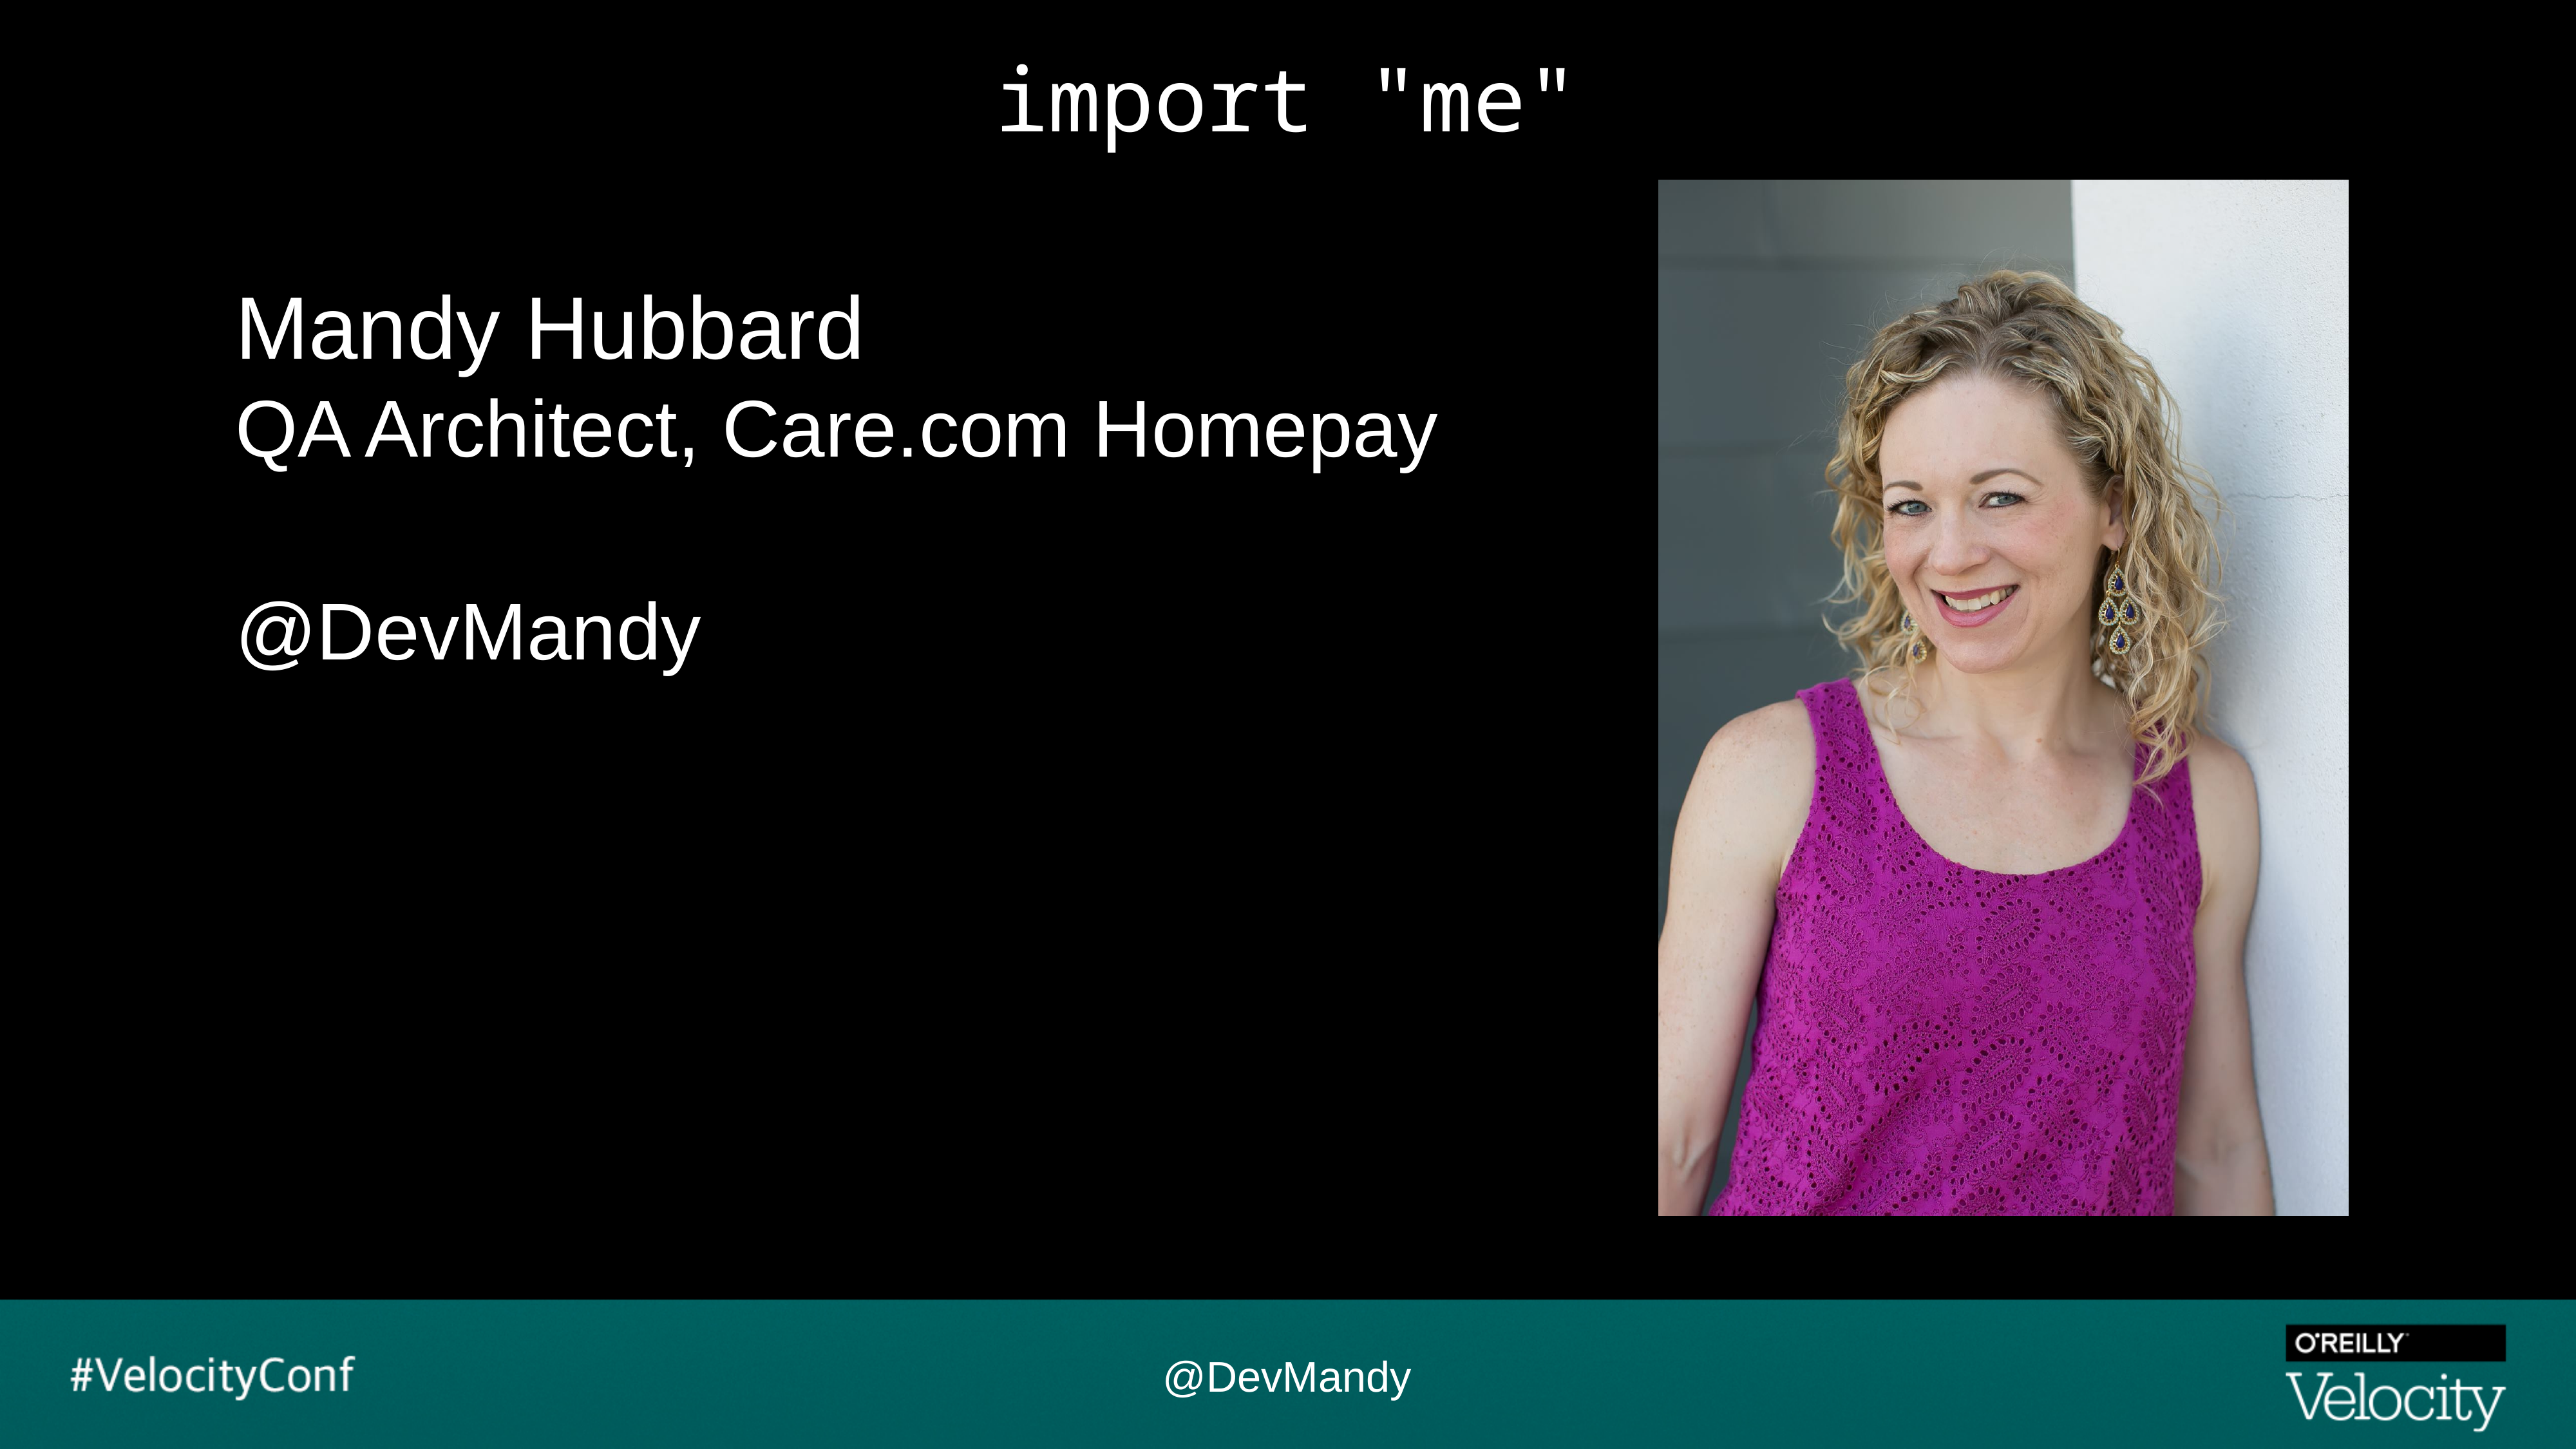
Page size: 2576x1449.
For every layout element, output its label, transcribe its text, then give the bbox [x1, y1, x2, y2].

title import "me" [65, 12, 2510, 180]
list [1658, 180, 2349, 1216]
picture [0, 0, 2576, 1449]
text_box Mandy Hubbard QA Architect, Care.com Homepay @DevMandy [225, 265, 1498, 681]
